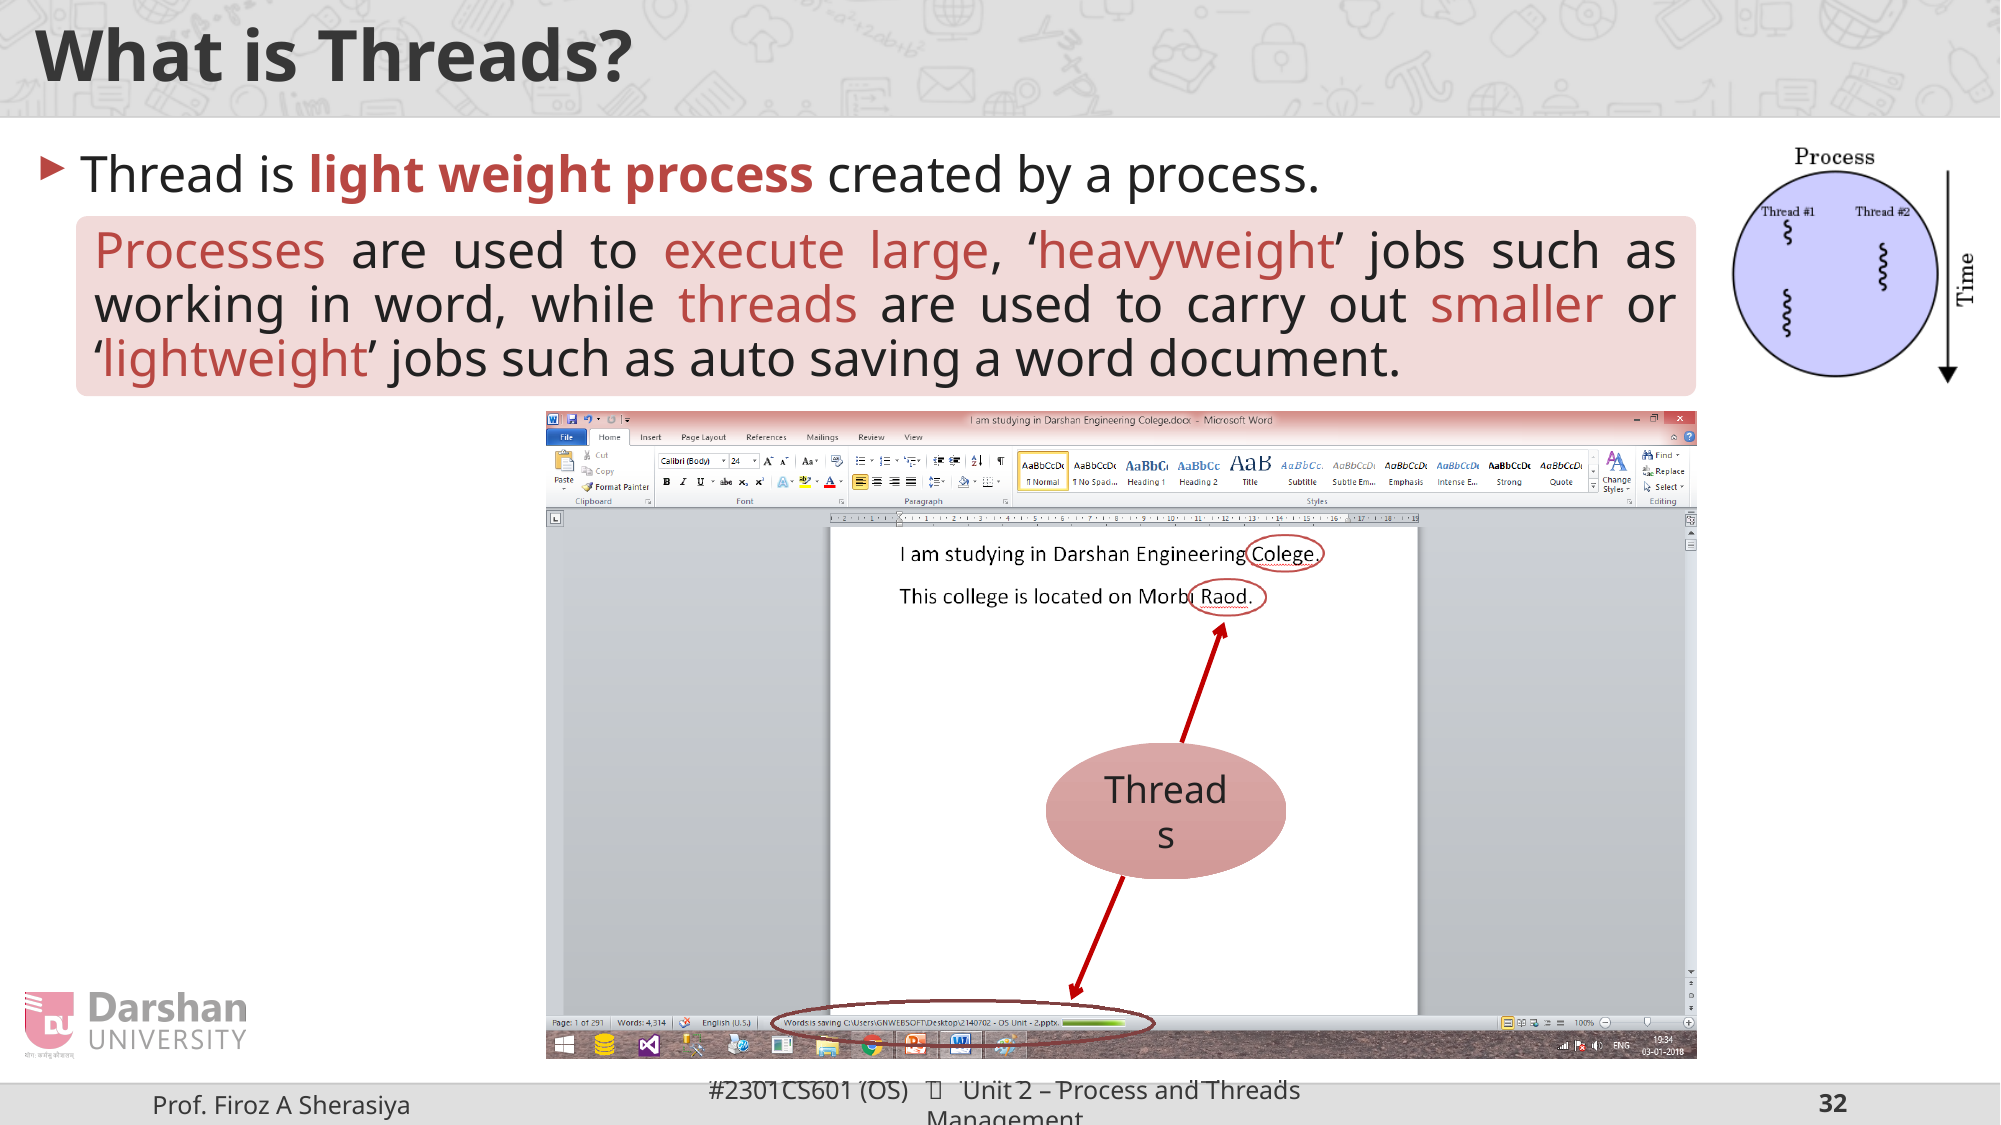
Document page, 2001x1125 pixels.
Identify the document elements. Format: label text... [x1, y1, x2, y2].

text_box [1071, 876, 1124, 1000]
picture [1720, 143, 1979, 388]
list Thread is light weight process created by a process. [21, 141, 1979, 1059]
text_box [1181, 621, 1225, 743]
title What is Threads? [0, 0, 2000, 117]
text_box Processes are used to execute large, ‘heavyweight’ jobs such as working in word, while threads are used to carry out smaller or ‘lightweight’ jobs such as auto saving a word document. [76, 216, 1697, 397]
picture [546, 411, 1697, 1059]
